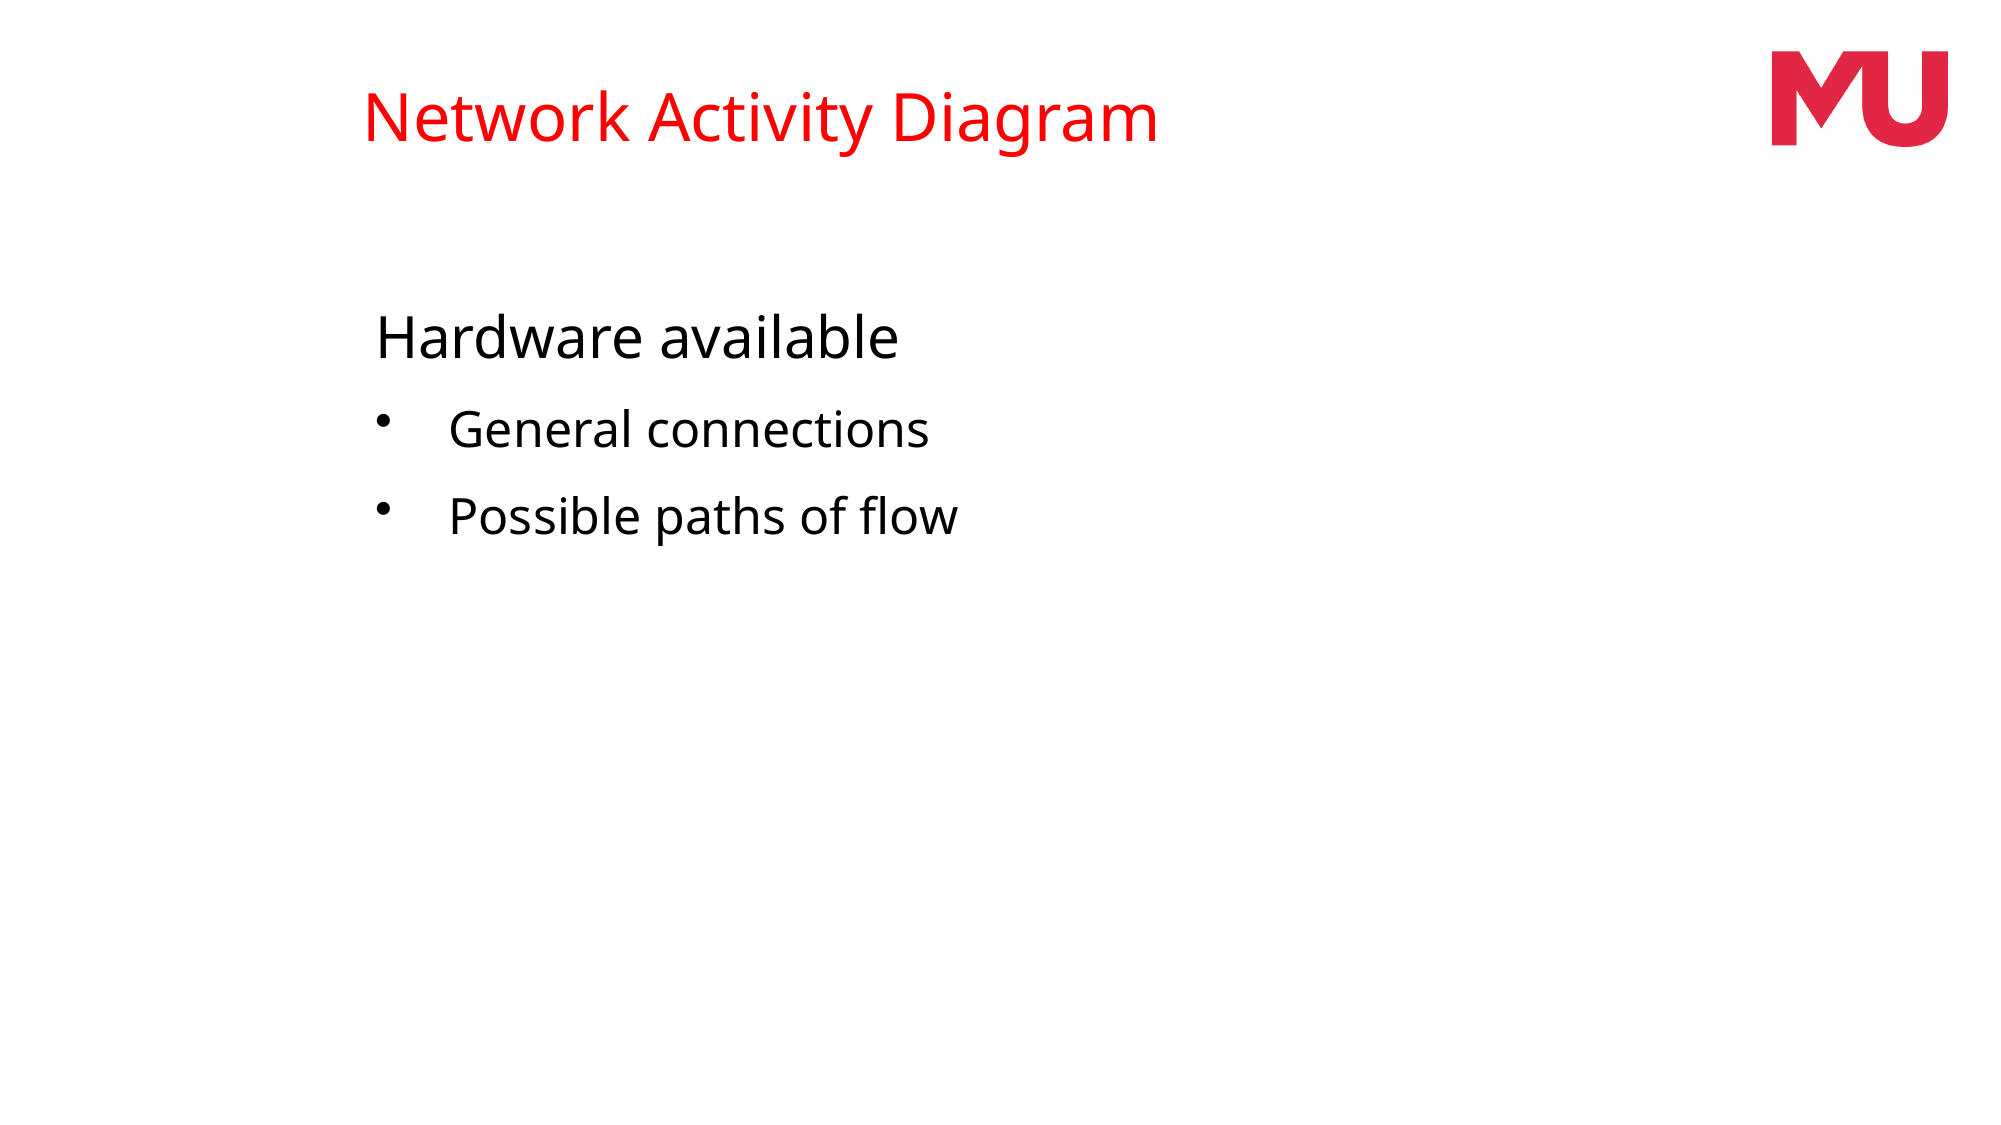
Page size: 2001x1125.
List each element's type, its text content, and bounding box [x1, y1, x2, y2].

picture [1770, 49, 1950, 148]
text_box Network Activity Diagram [362, 75, 1419, 219]
text_box Hardware available General connections Possible paths of flow [375, 299, 1561, 870]
